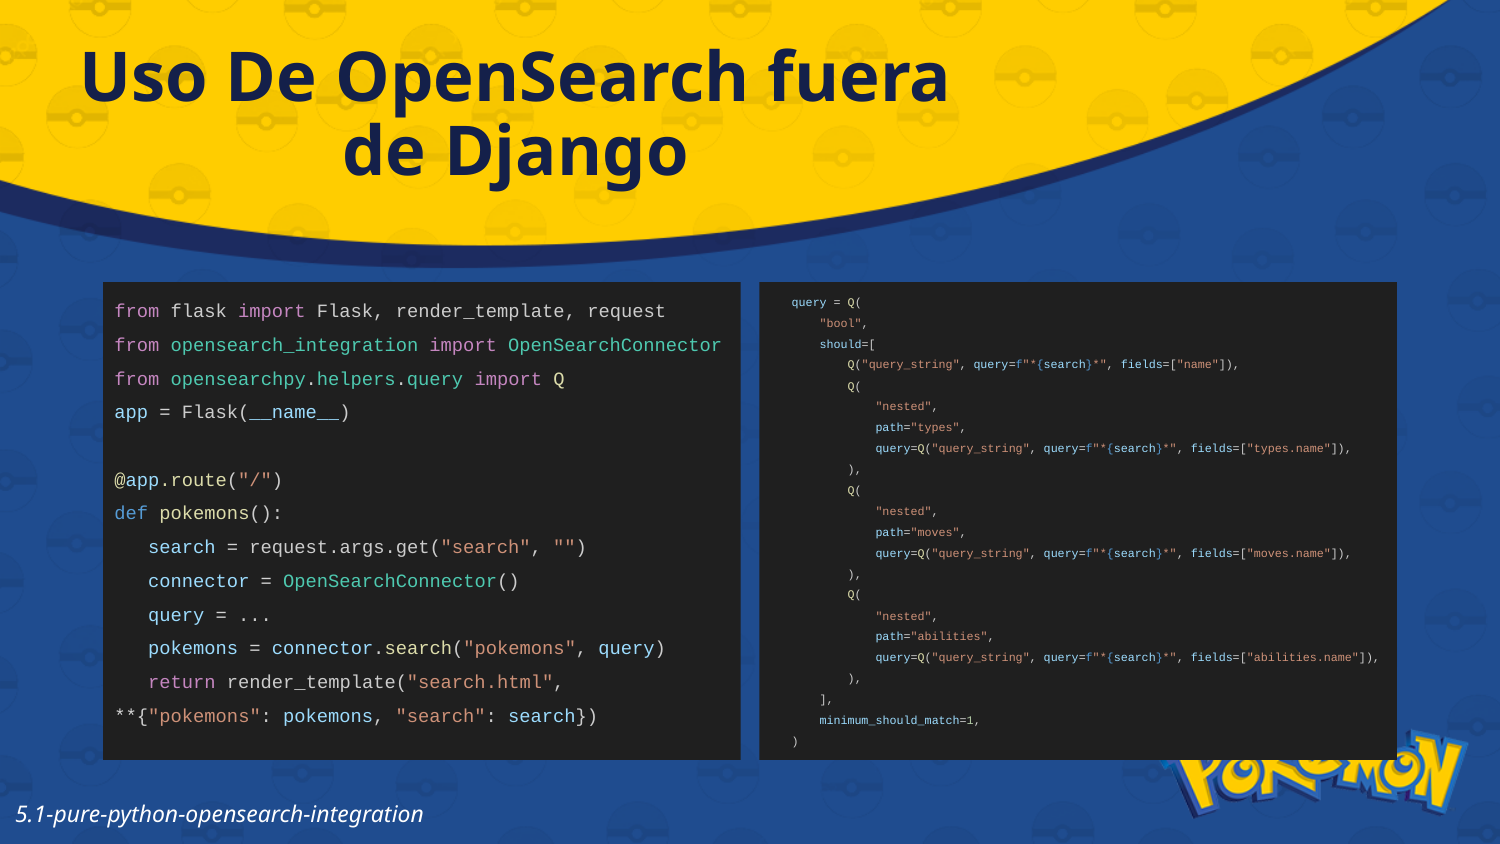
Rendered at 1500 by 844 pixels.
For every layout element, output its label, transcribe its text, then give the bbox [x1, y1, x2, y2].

title Uso De OpenSearch fuera de Django [27, 35, 1004, 199]
picture [0, 0, 1500, 844]
list query = Q( "bool", should=[ Q("query_string", query=f"*{search}*", fields=["name"]), Q( "nested", path="types", query=Q("query_string", query=f"*{search}*", fields=["types.name"]), ), Q( "nested", path="moves", query=Q("query_string", query=f"*{search}*", fields=["moves.name"]), ), Q( "nested", path="abilities", query=Q("query_string", query=f"*{search}*", fields=["abilities.name"]), ), ], minimum_should_match=1, ) [759, 282, 1397, 760]
text_box 5.1-pure-python-opensearch-integration [0, 785, 454, 841]
list from flask import Flask, render_template, request from opensearch_integration import OpenSearchConnector from opensearchpy.helpers.query import Q app = Flask(__name__) @app.route("/") def pokemons(): search = request.args.get("search", "") connector = OpenSearchConnector() query = ... pokemons = connector.search("pokemons", query) return render_template("search.html", **{"pokemons": pokemons, "search": search}) [103, 282, 741, 760]
